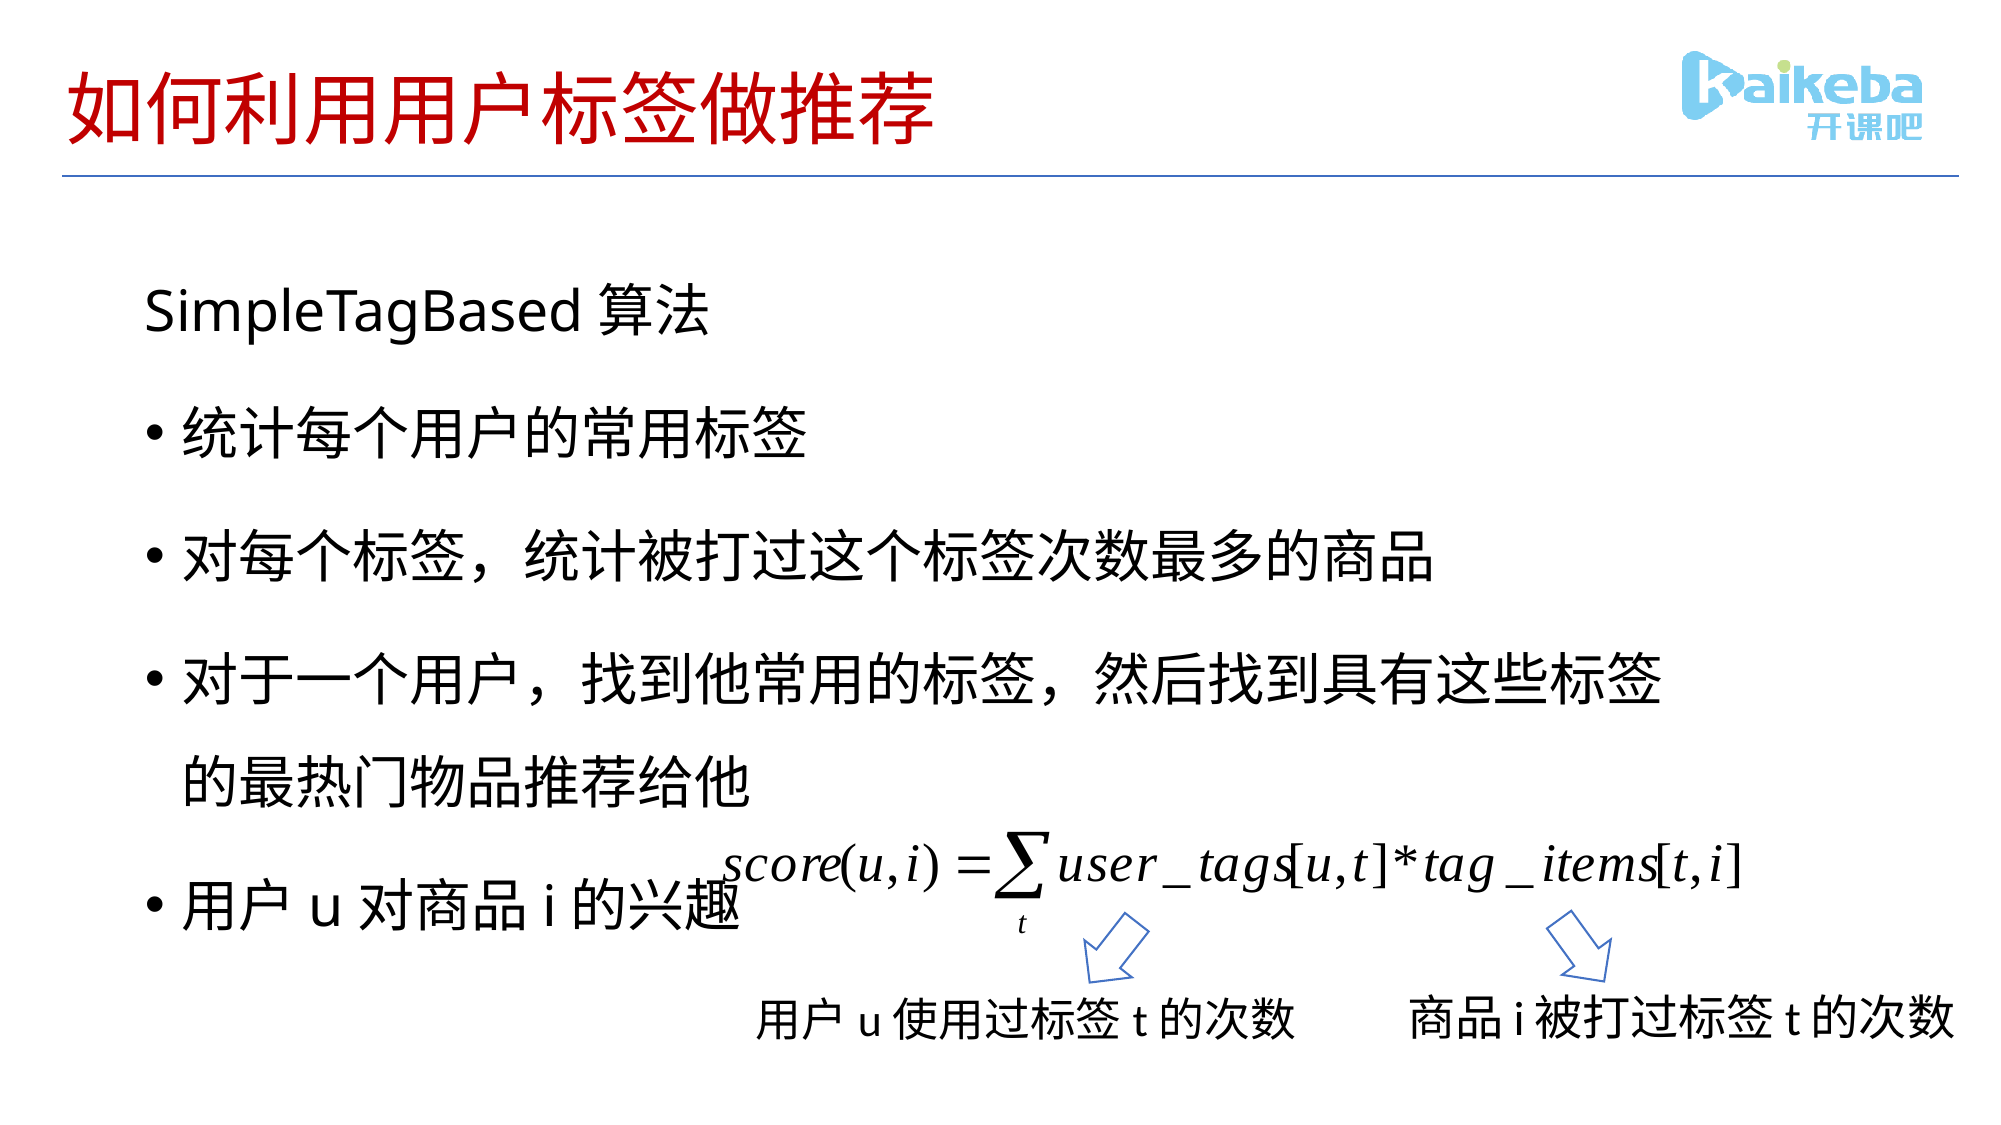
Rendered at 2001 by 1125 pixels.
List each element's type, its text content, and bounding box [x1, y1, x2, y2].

table_cell 17 [1653, 21, 1950, 167]
text_box 用户u使用过标签t的次数 [747, 955, 1332, 1059]
title 如何利用用户标签做推荐 [57, 59, 1728, 167]
text_box 商品i被打过标签t的次数 [1399, 950, 1984, 1054]
text_box [1558, 945, 1610, 982]
list SimpleTagBased算法 统计每个用户的常用标签 对每个标签，统计被打过这个标签次数最多的商品 对于一个用户，找到他常用的标签，然后找到具有这些标签的最热门物品推荐给他 用户u对商品i的兴趣 [136, 232, 1685, 948]
text_box [1085, 945, 1139, 983]
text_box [712, 822, 1753, 945]
